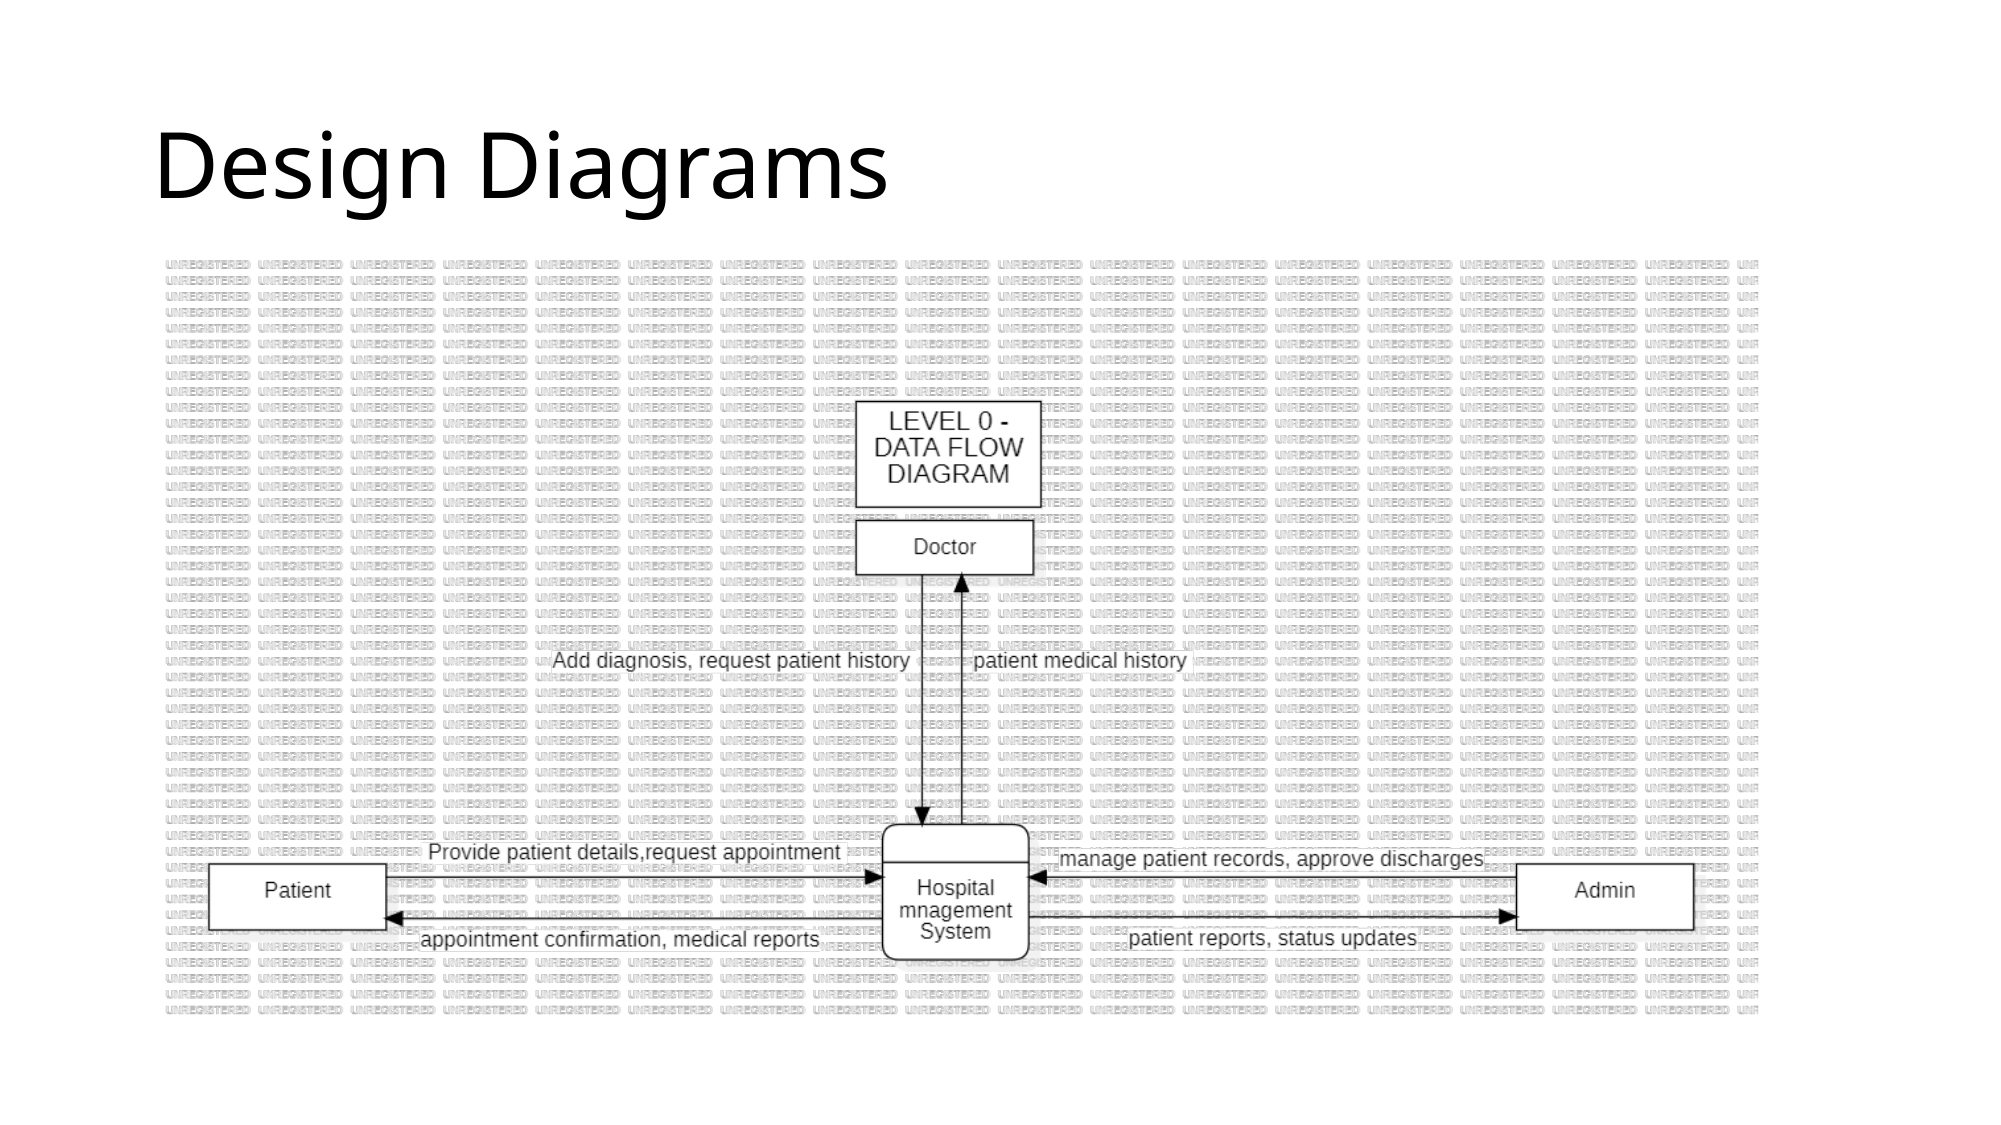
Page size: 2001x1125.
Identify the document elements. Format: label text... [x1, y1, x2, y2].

title Design Diagrams [137, 59, 1863, 278]
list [163, 253, 1759, 1026]
